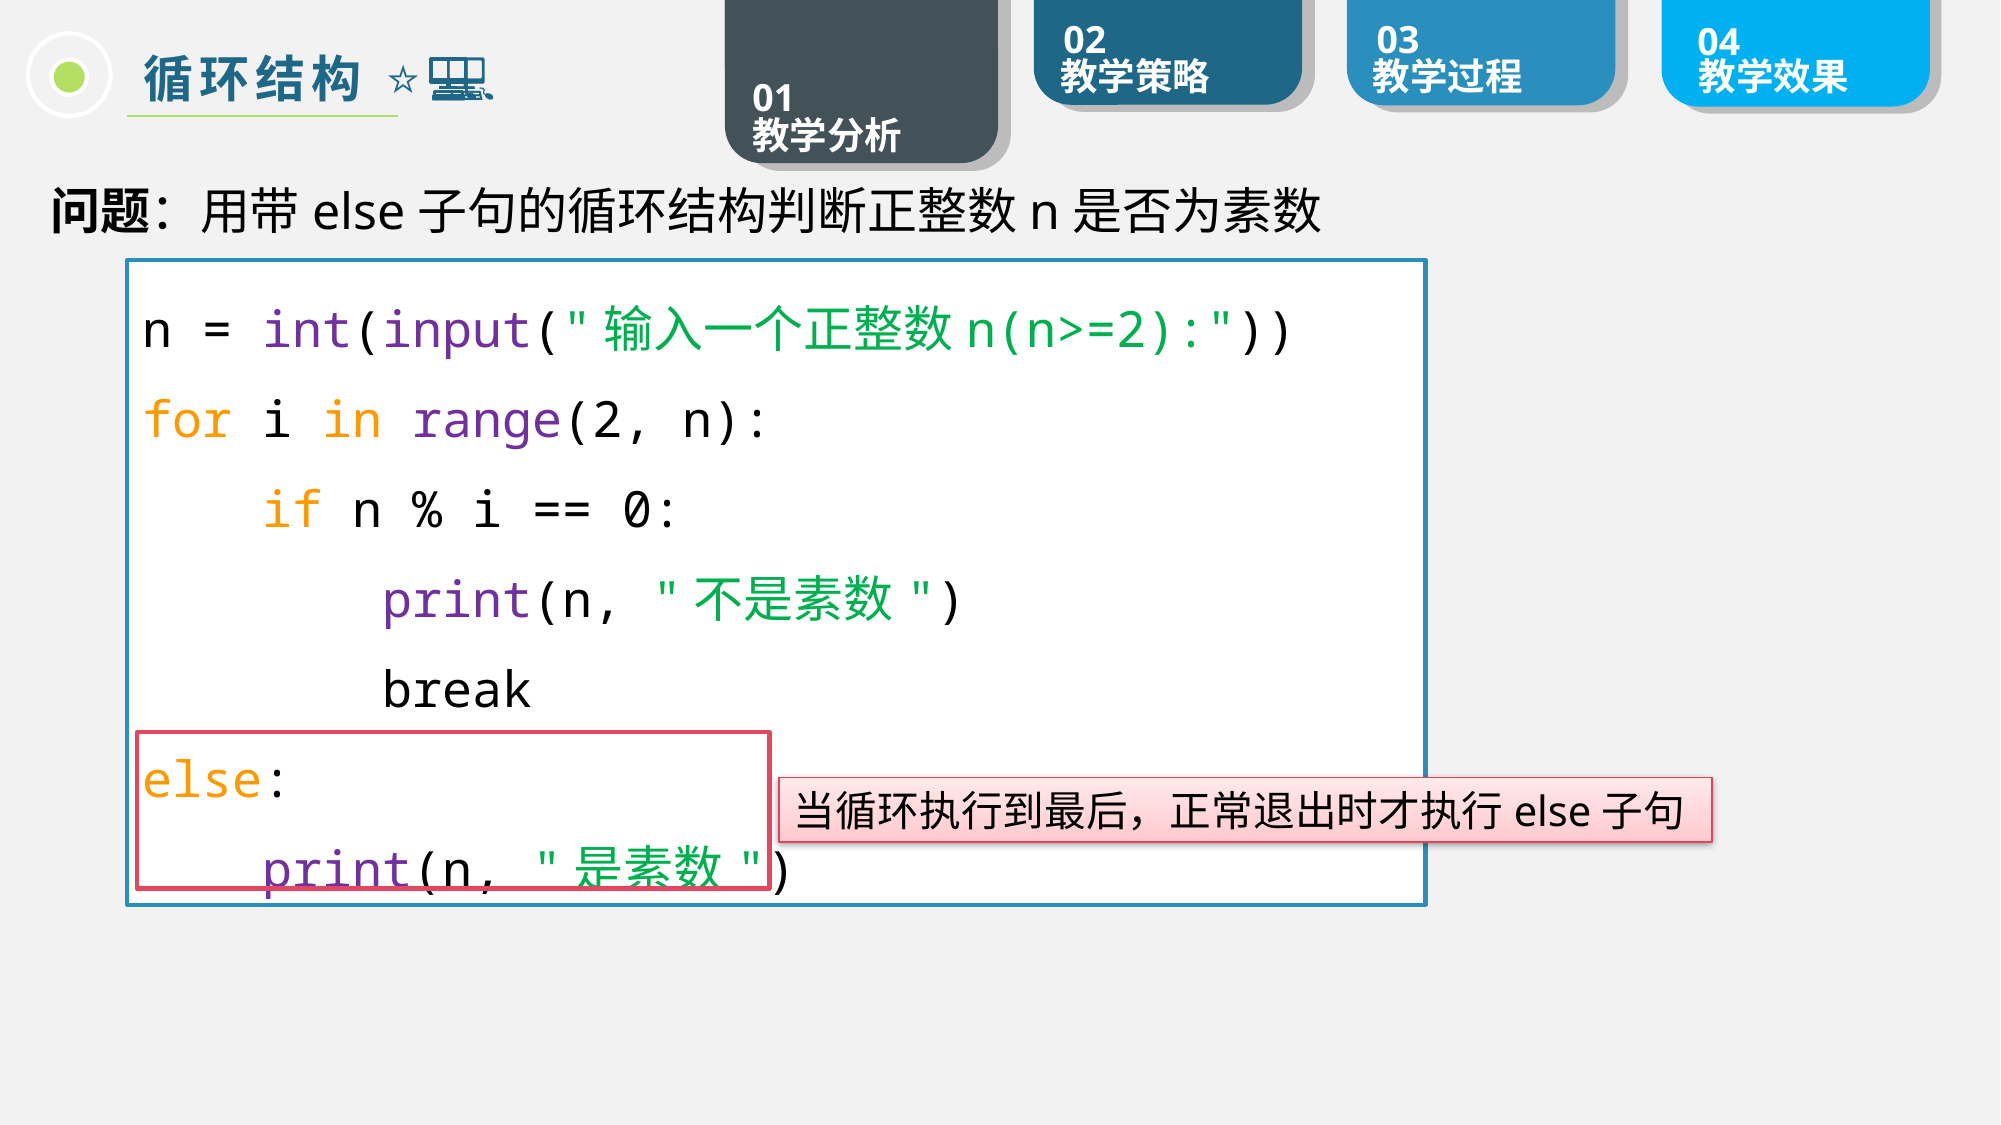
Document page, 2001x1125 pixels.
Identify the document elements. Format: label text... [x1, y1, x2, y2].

text_box 当循环执行到最后，正常退出时才执行else子句 [778, 777, 1713, 843]
text_box [135, 730, 772, 891]
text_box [27, 33, 111, 117]
text_box 循环结构 ⭐️ 👨‍💻 [128, 40, 1155, 115]
text_box n = int(input("输入一个正整数n(n>=2):")) for i in range(2, n): if n % i == 0: print(n, "不是素数") break else: print(n, "是素数") [125, 258, 1428, 907]
text_box 问题：用带else子句的循环结构判断正整数n是否为素数 [35, 142, 1965, 247]
